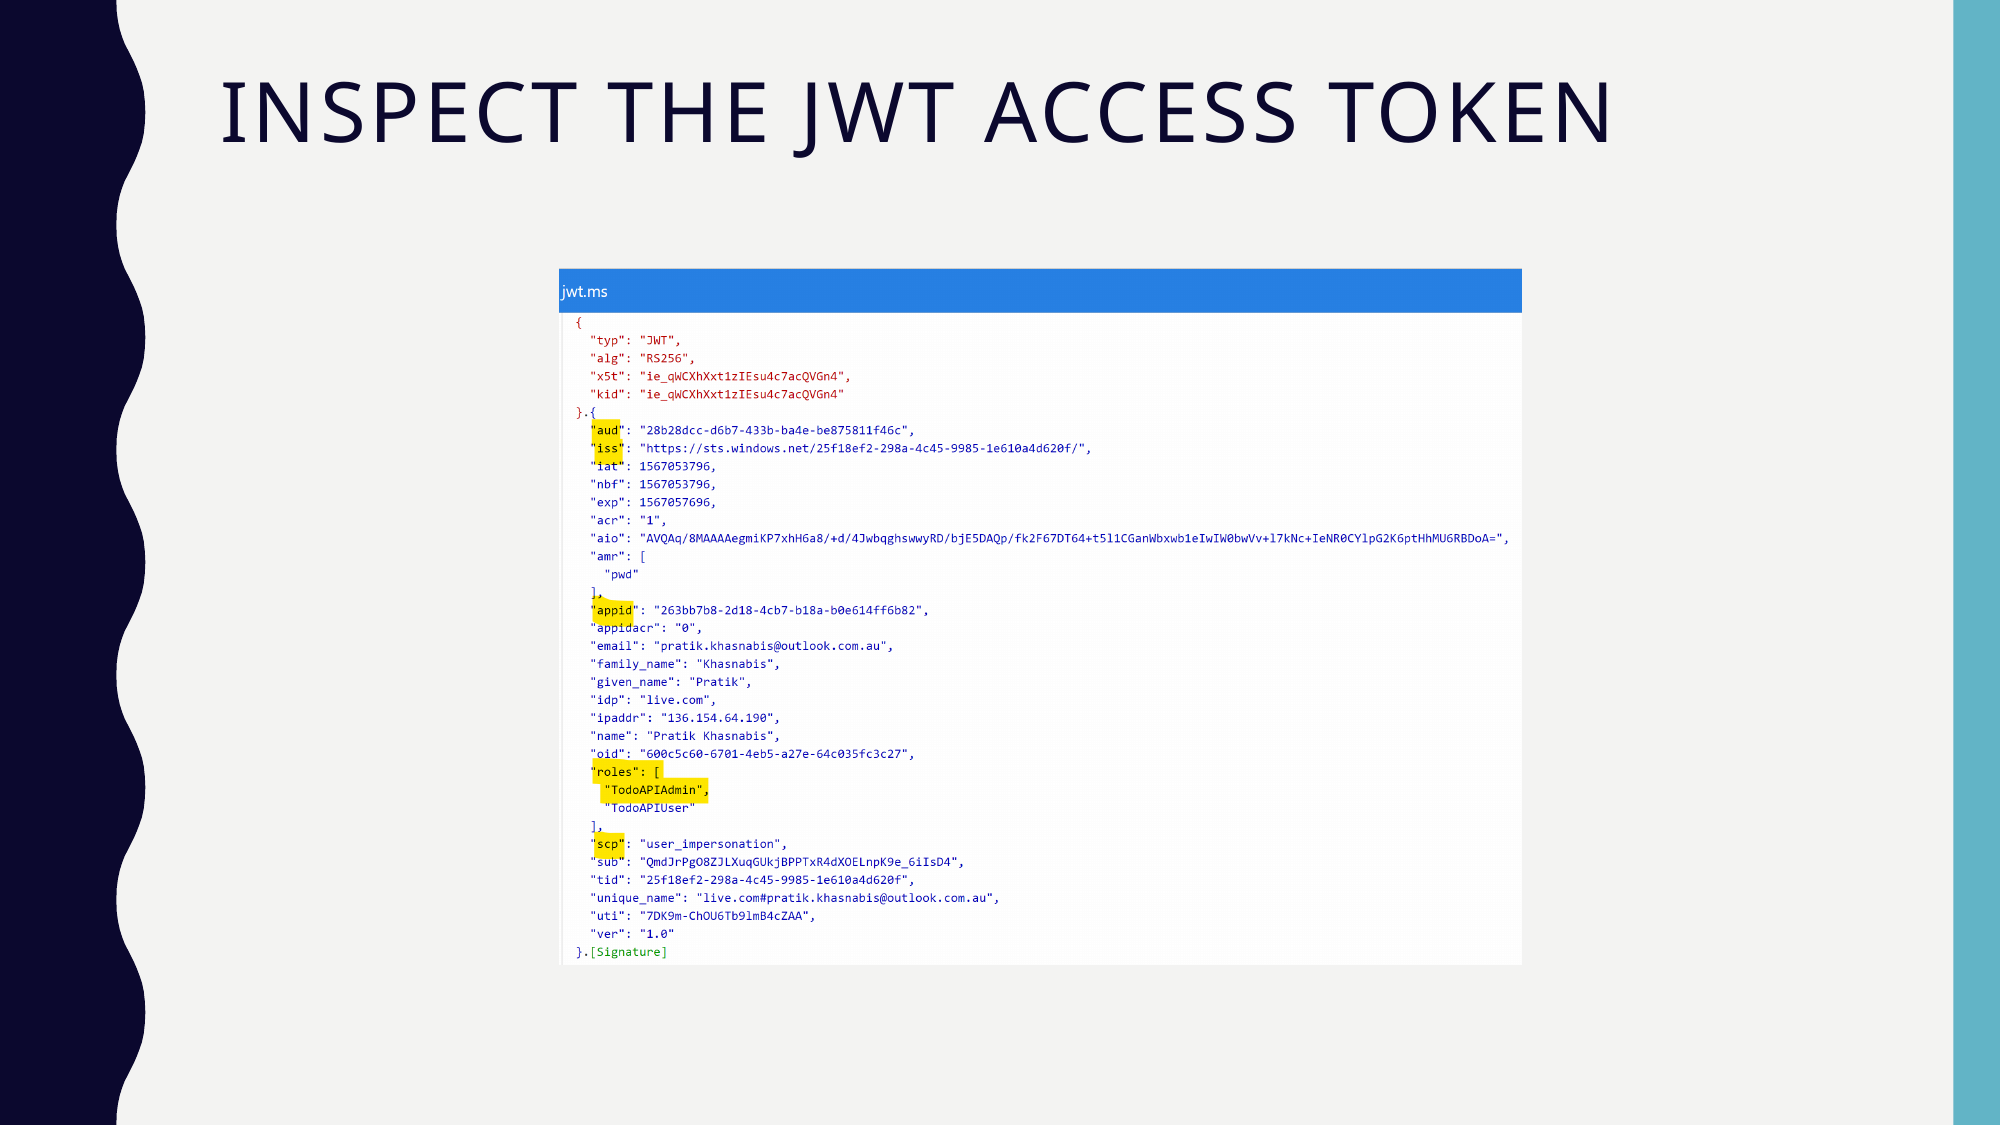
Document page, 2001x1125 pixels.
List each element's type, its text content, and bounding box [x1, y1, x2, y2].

title Inspect the JWT Access Token [205, 62, 1875, 205]
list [558, 268, 1521, 965]
